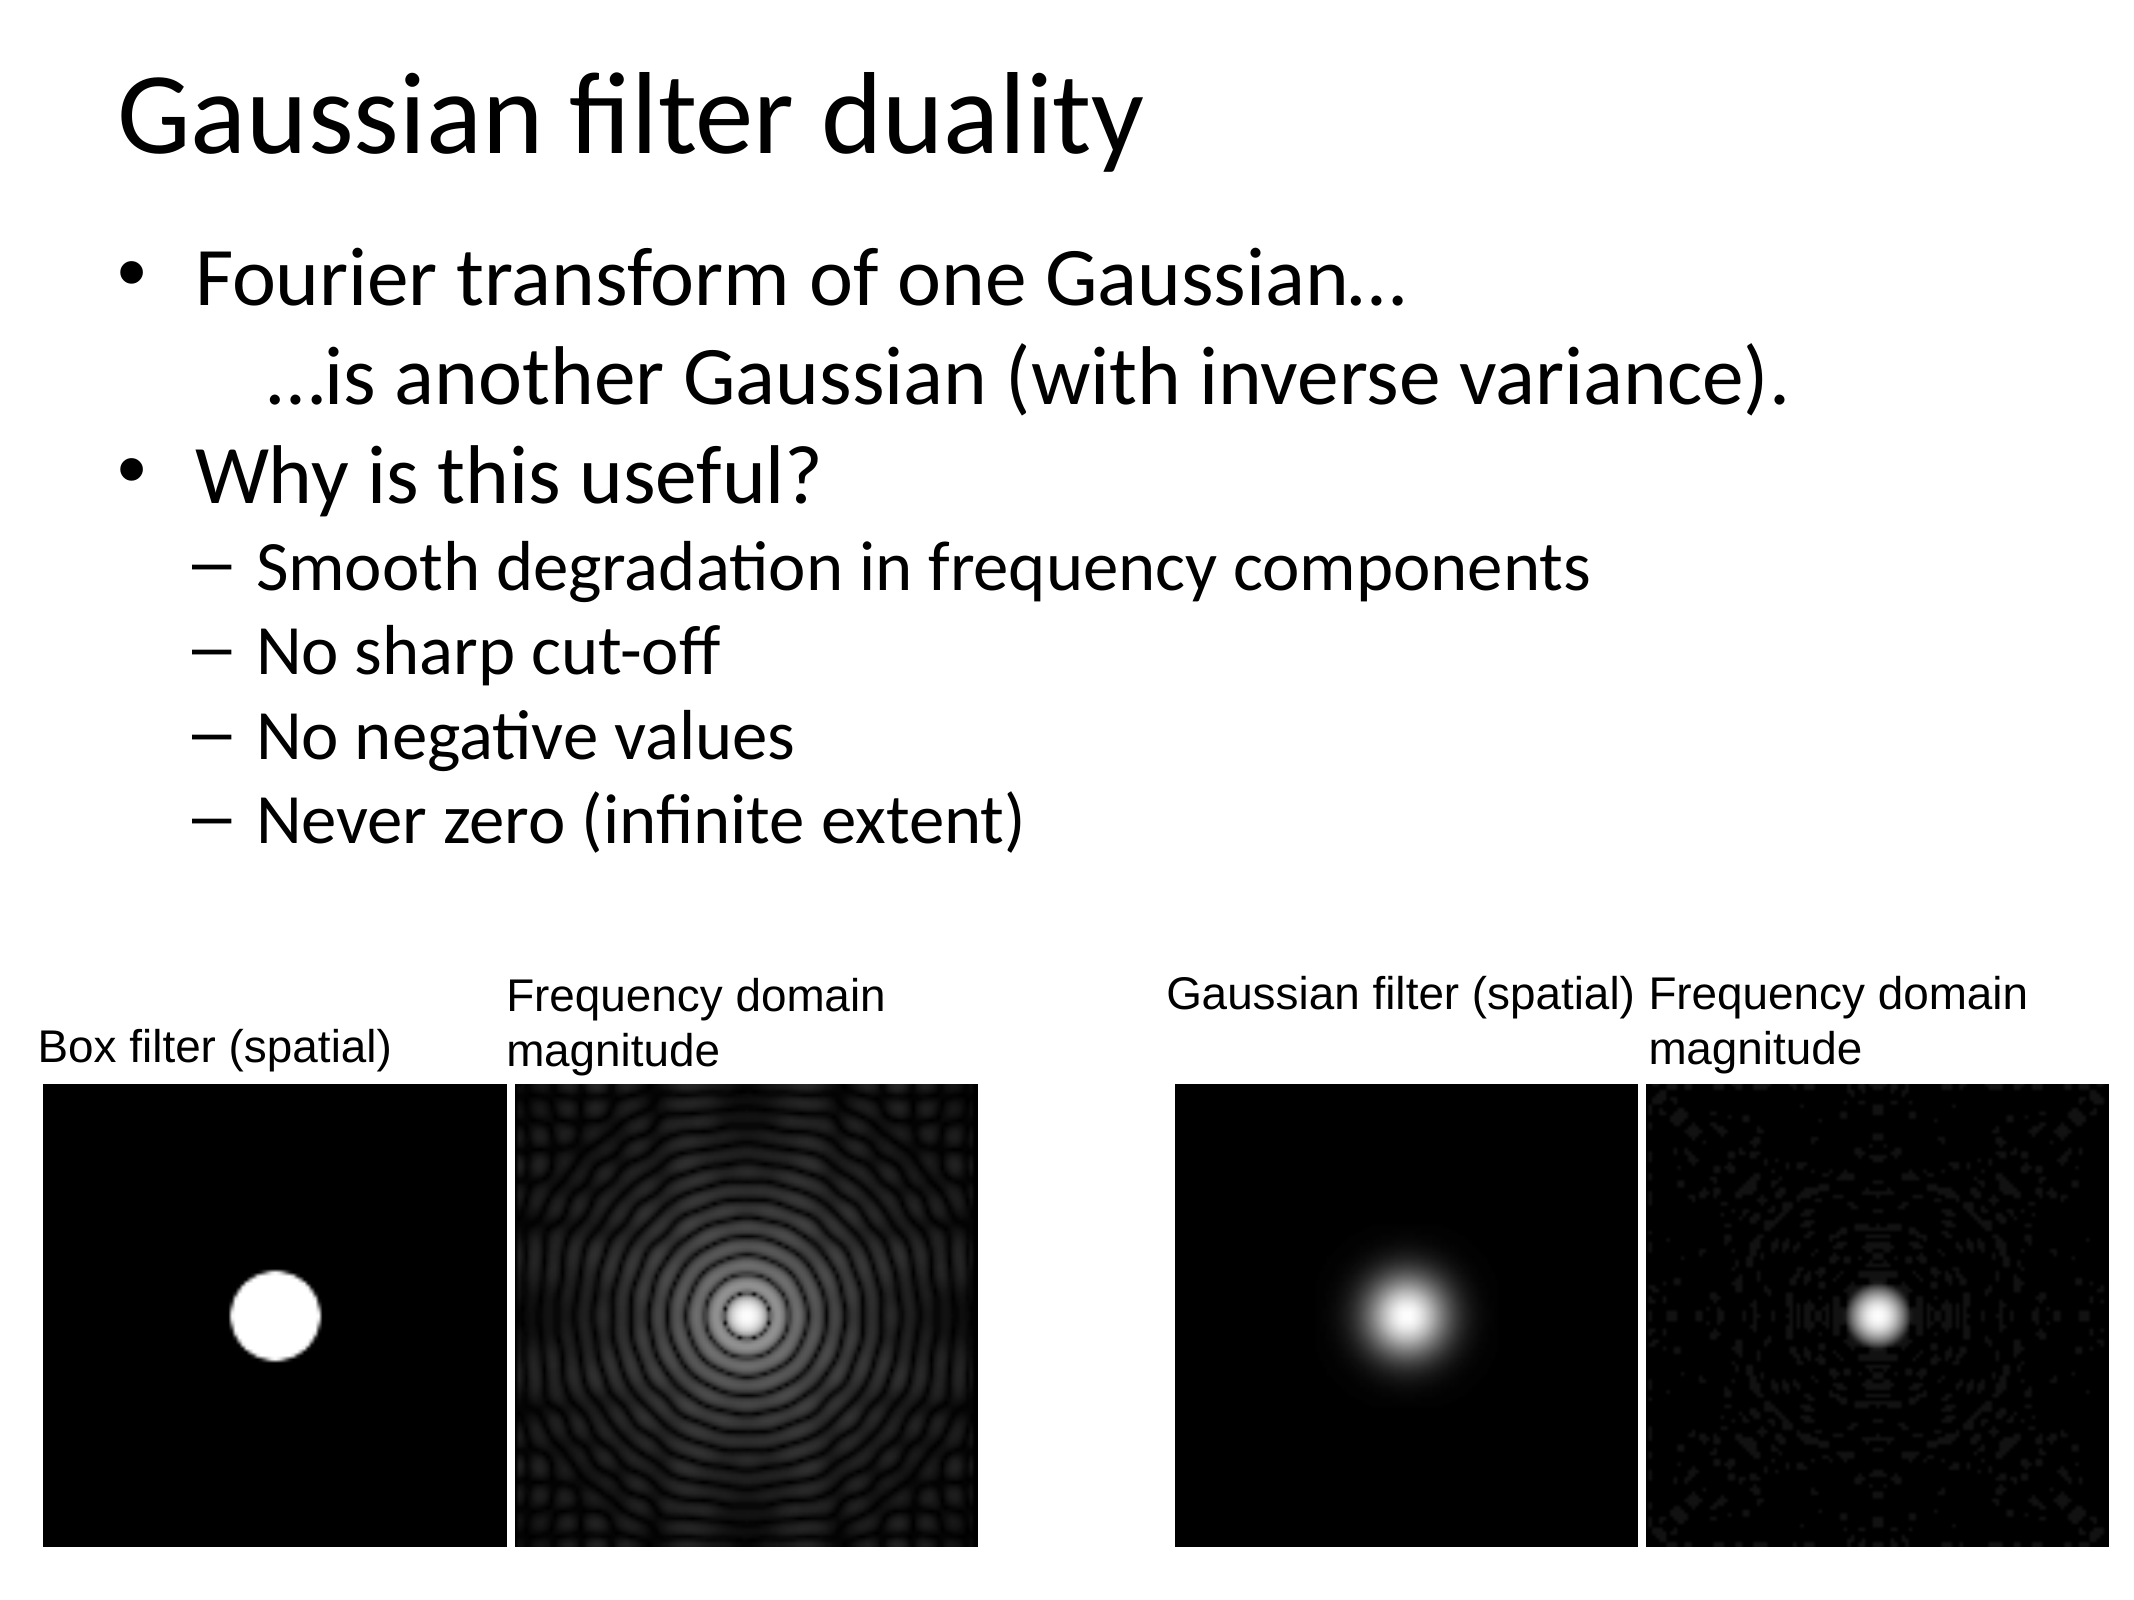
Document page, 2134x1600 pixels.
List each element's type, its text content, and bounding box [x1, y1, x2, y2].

text_box Gaussian filter (spatial) [1155, 952, 1637, 1030]
picture [514, 1084, 978, 1547]
text_box Frequency domain magnitude [1637, 952, 2134, 1085]
picture [1646, 1084, 2110, 1547]
text_box Frequency domain magnitude [495, 955, 1067, 1087]
text_box Box filter (spatial) [26, 1005, 484, 1082]
picture [1175, 1084, 1638, 1547]
title Gaussian filter duality [106, 0, 2028, 214]
list Fourier transform of one Gaussian… …is another Gaussian (with inverse variance). Why is this useful? Smooth degradation in frequency components No sharp cut-off No negative values Never zero (infinite extent) [106, 230, 2028, 979]
picture [43, 1084, 507, 1547]
